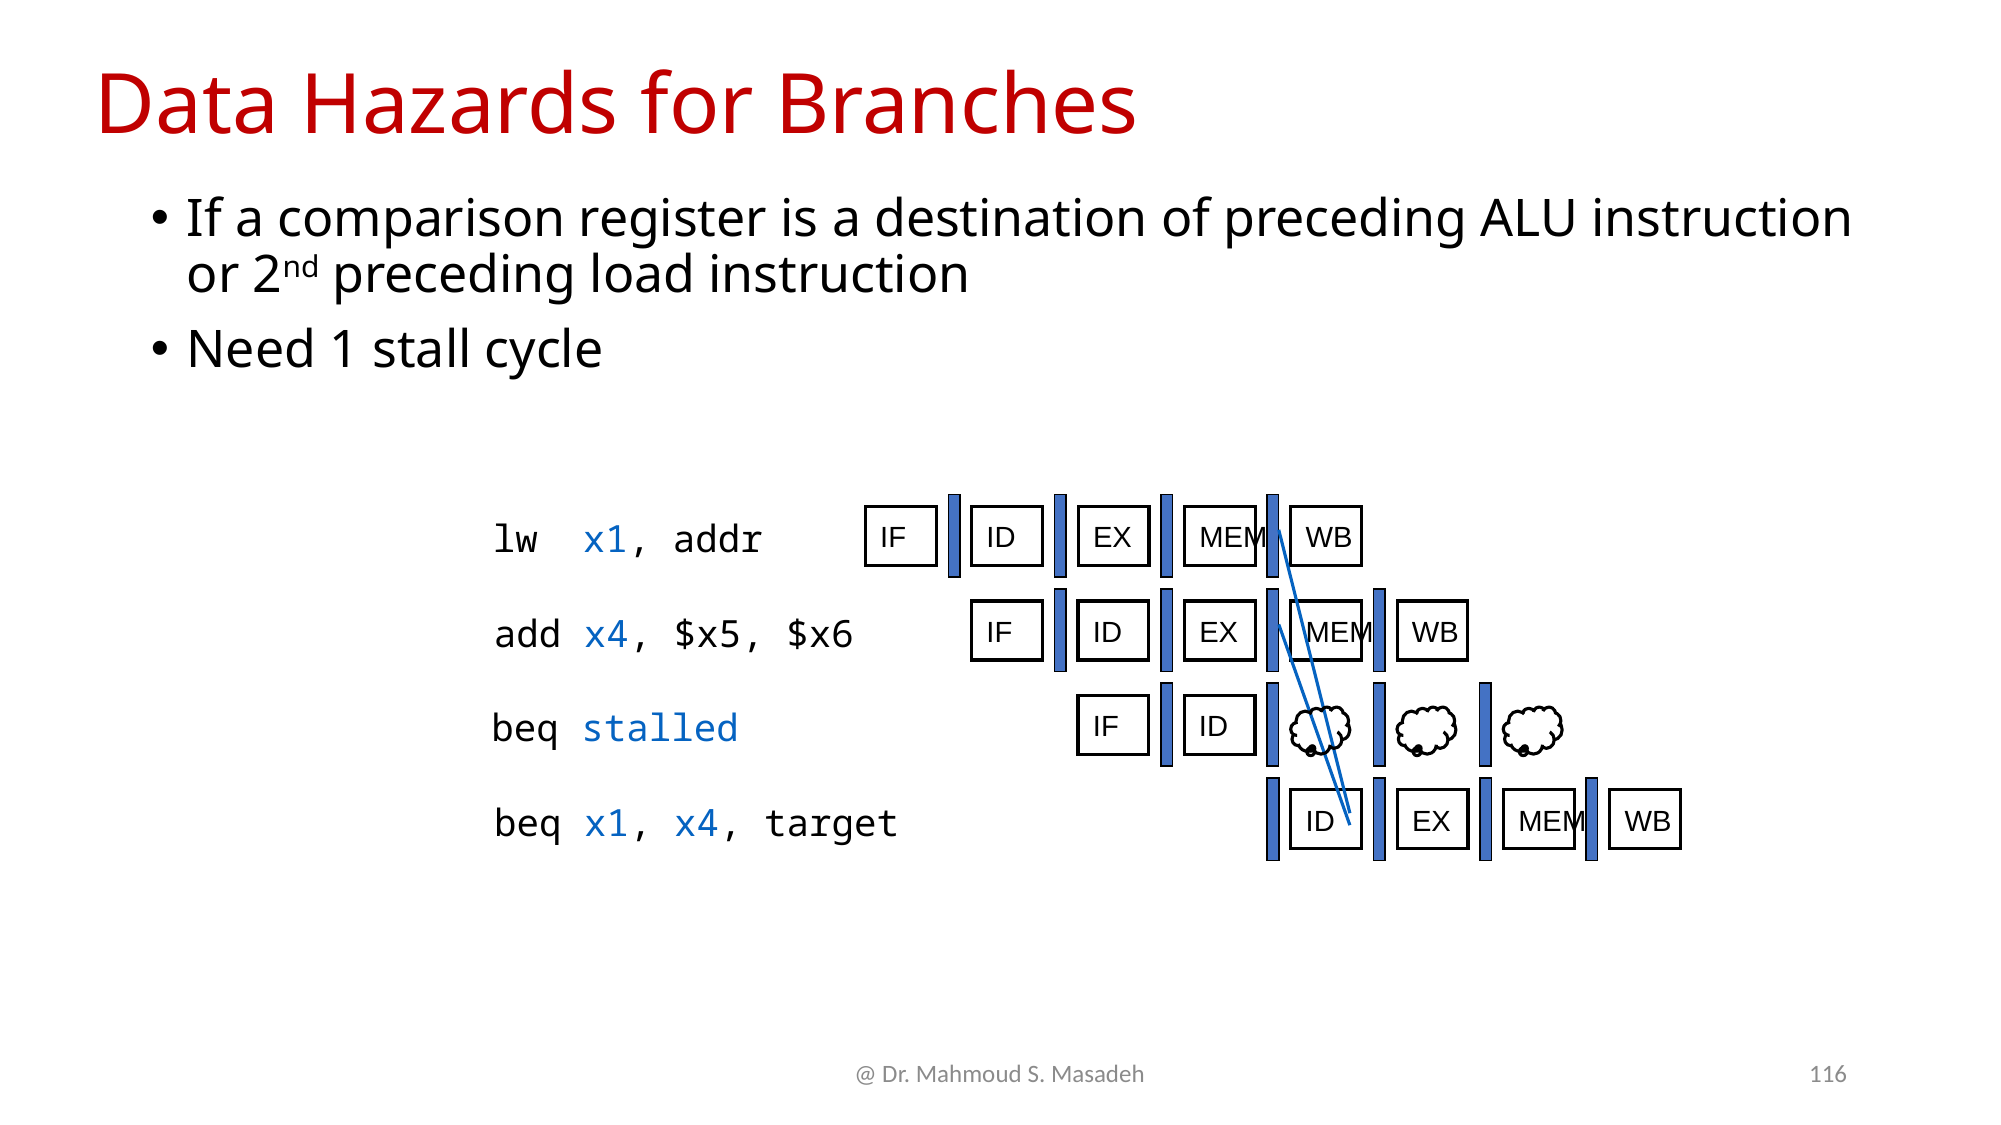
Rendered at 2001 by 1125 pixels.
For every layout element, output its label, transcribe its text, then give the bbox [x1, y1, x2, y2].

text_box ID [1184, 695, 1256, 755]
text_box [971, 588, 1468, 672]
text_box WB [1609, 789, 1681, 849]
footer @ Dr. Mahmoud S. Masadeh [662, 1042, 1338, 1103]
text_box beq stalled [476, 696, 754, 757]
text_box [865, 494, 1362, 578]
text_box [1479, 683, 1492, 766]
text_box [1373, 777, 1386, 861]
text_box MEM [1503, 789, 1575, 849]
text_box add x4, $x5, $x6 [478, 602, 869, 662]
text_box [1160, 683, 1173, 766]
text_box IF [1078, 695, 1149, 755]
text_box [1397, 707, 1456, 756]
text_box [1479, 777, 1492, 861]
title Data Hazards for Branches [79, 59, 1929, 154]
text_box [1267, 683, 1279, 766]
text_box [1586, 777, 1598, 861]
text_box ID [1290, 789, 1362, 849]
text_box lw x1, addr [478, 507, 778, 568]
text_box EX [1397, 789, 1469, 849]
text_box [1290, 707, 1350, 756]
text_box If a comparison register is a destination of preceding ALU instruction or 2nd preceding load instruction Need 1 stall cycle [135, 184, 1890, 387]
slide_number 116 [1412, 1042, 1863, 1103]
text_box [1373, 683, 1385, 766]
text_box beq x1, x4, target [479, 791, 915, 851]
text_box [1503, 707, 1563, 756]
text_box [1267, 777, 1279, 861]
